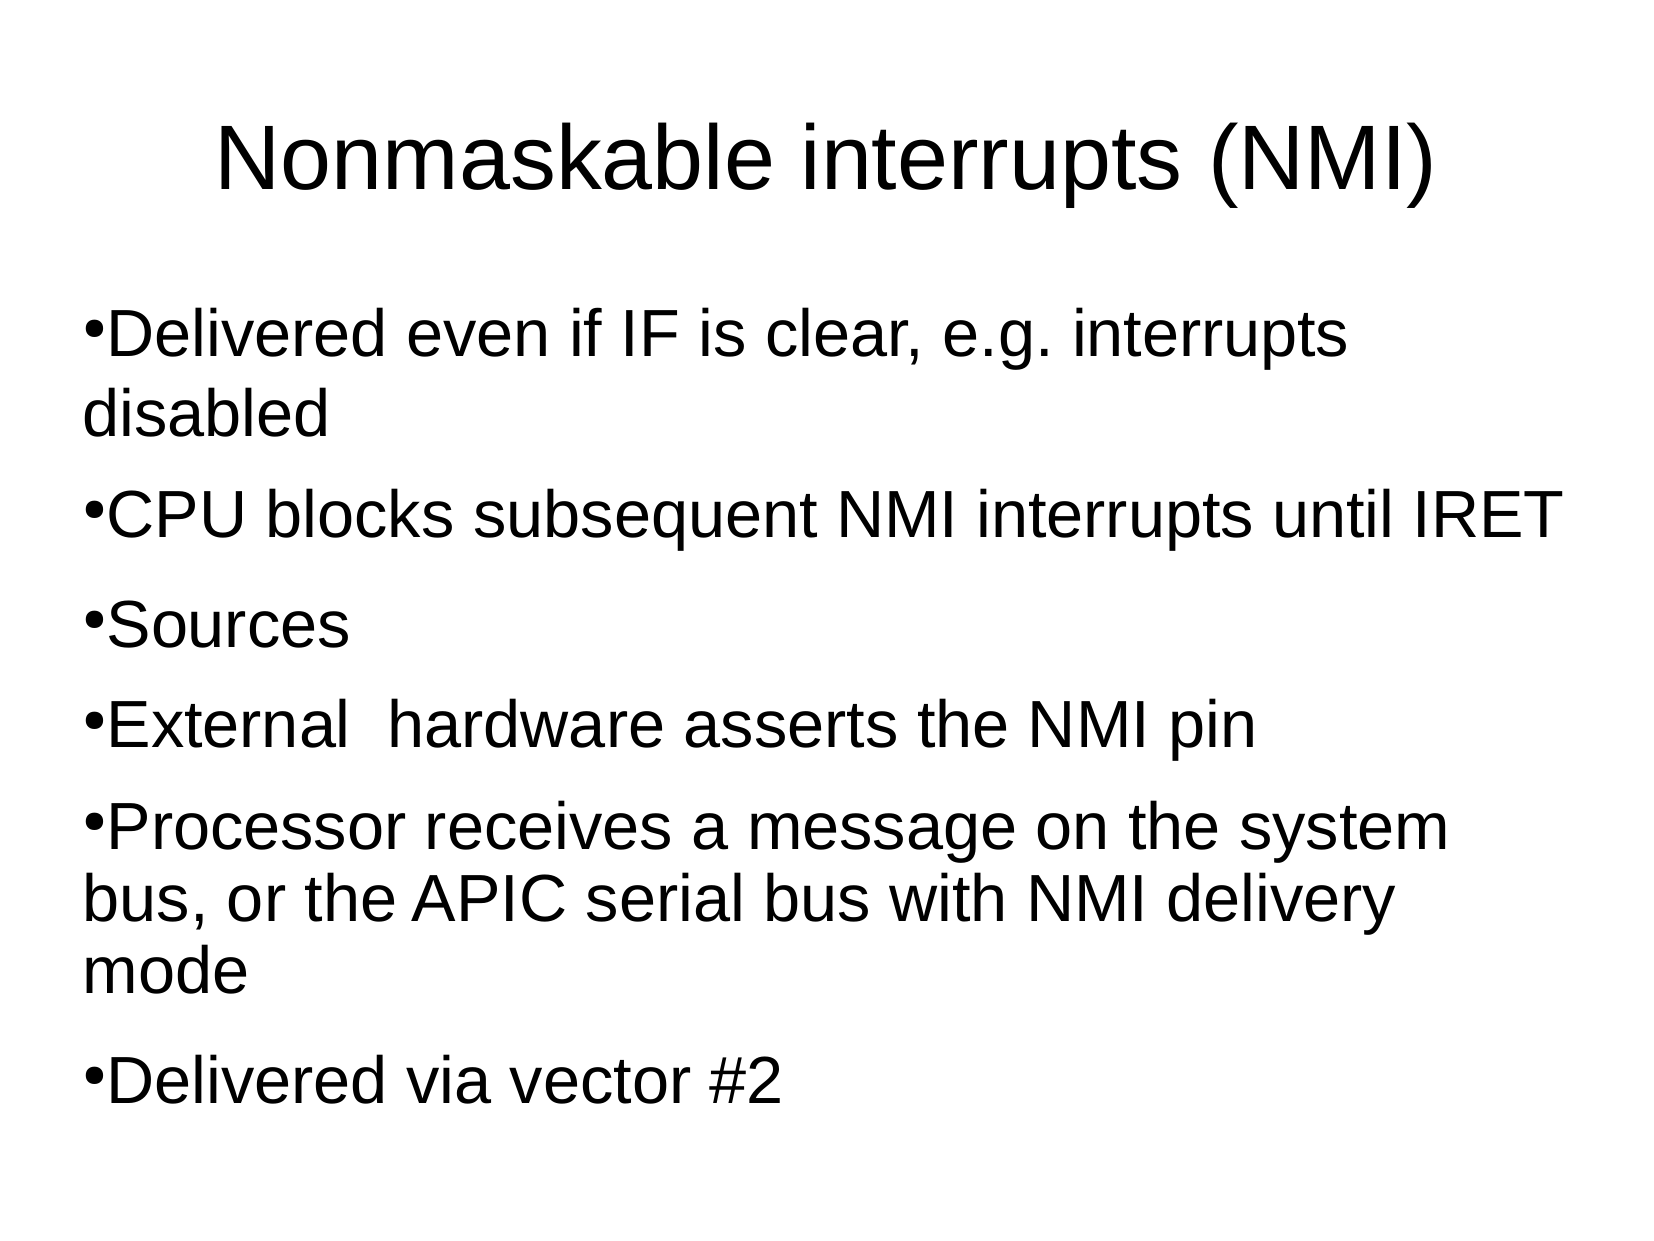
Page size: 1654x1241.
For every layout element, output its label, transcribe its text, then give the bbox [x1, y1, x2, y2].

title Nonmaskable interrupts (NMI) [82, 49, 1571, 257]
list Delivered even if IF is clear, e.g. interrupts disabled CPU blocks subsequent NMI interrupts until IRET Sources External hardware asserts the NMI pin Processor receives a message on the system bus, or the APIC serial bus with NMI delivery mode Delivered via vector #2 [82, 290, 1571, 1010]
